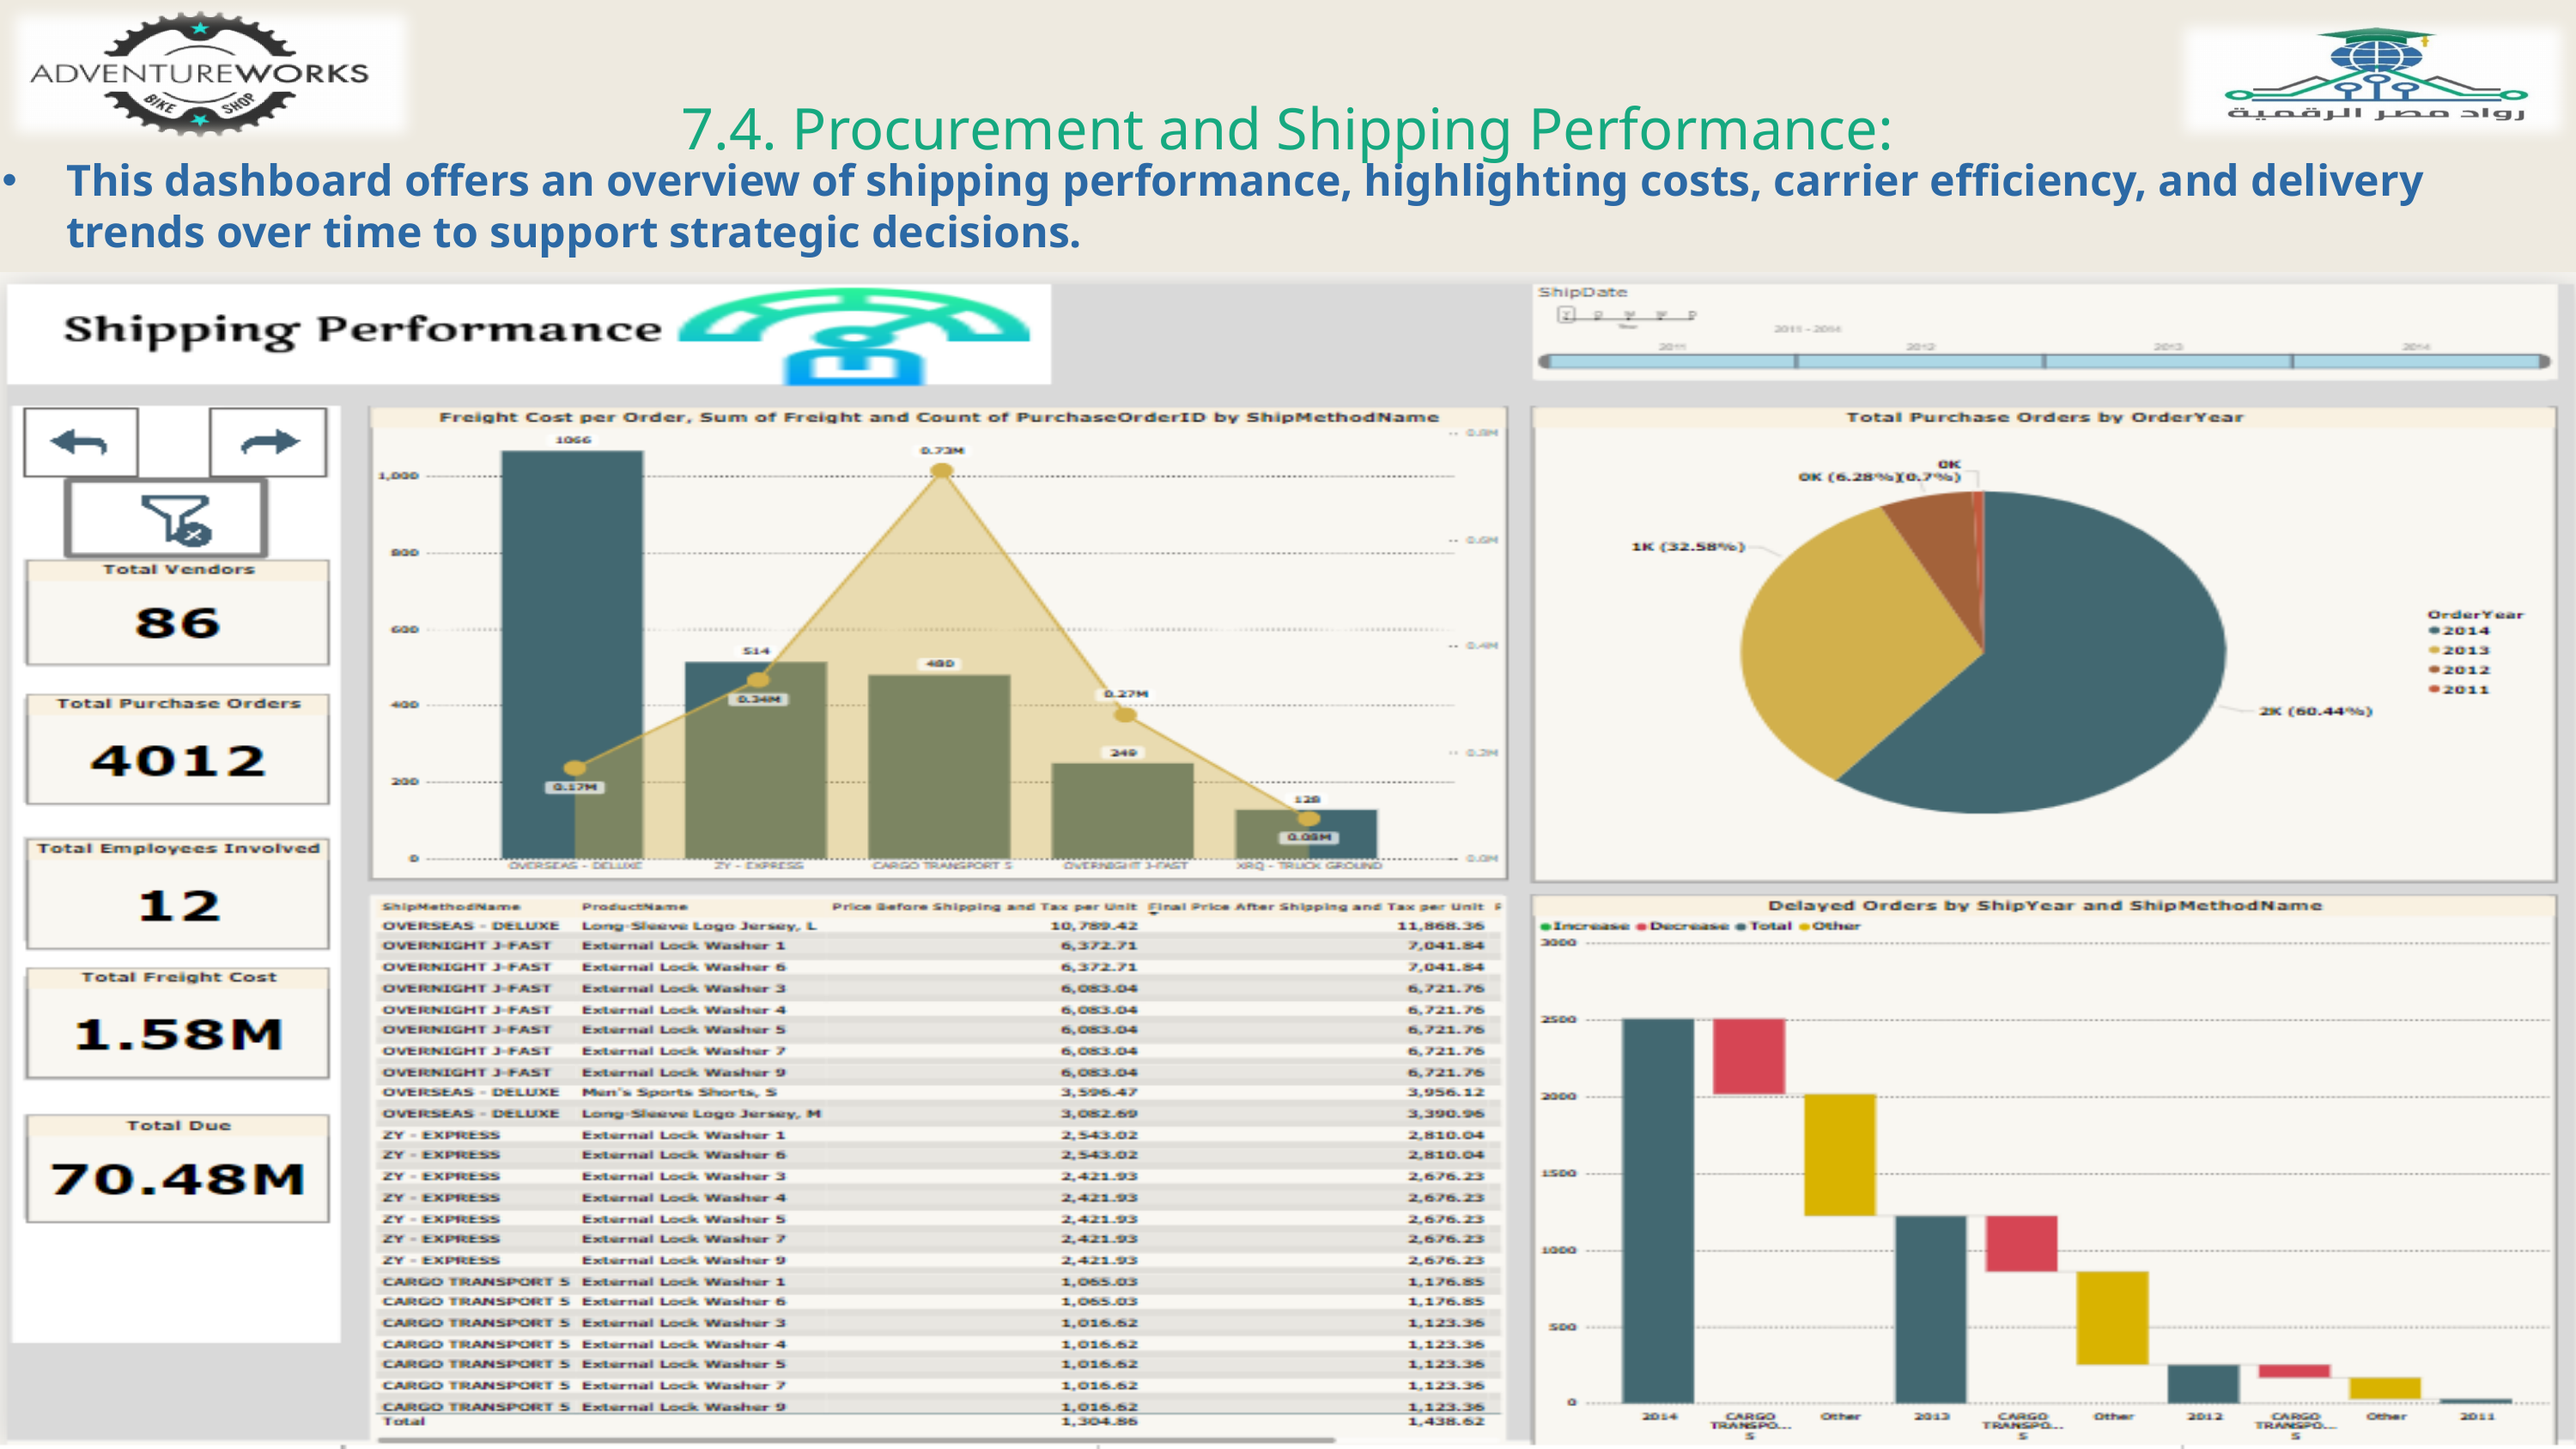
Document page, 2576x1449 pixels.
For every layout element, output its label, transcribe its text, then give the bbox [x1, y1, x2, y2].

picture [0, 0, 422, 148]
picture [0, 272, 2576, 1449]
text_box This dashboard offers an overview of shipping performance, highlighting costs, carrier efficiency, and delivery trends over time to support strategic decisions. [0, 147, 2576, 264]
text_box 7.4. Procurement and Shipping Performance: [550, 0, 2026, 147]
picture [2169, 12, 2576, 148]
